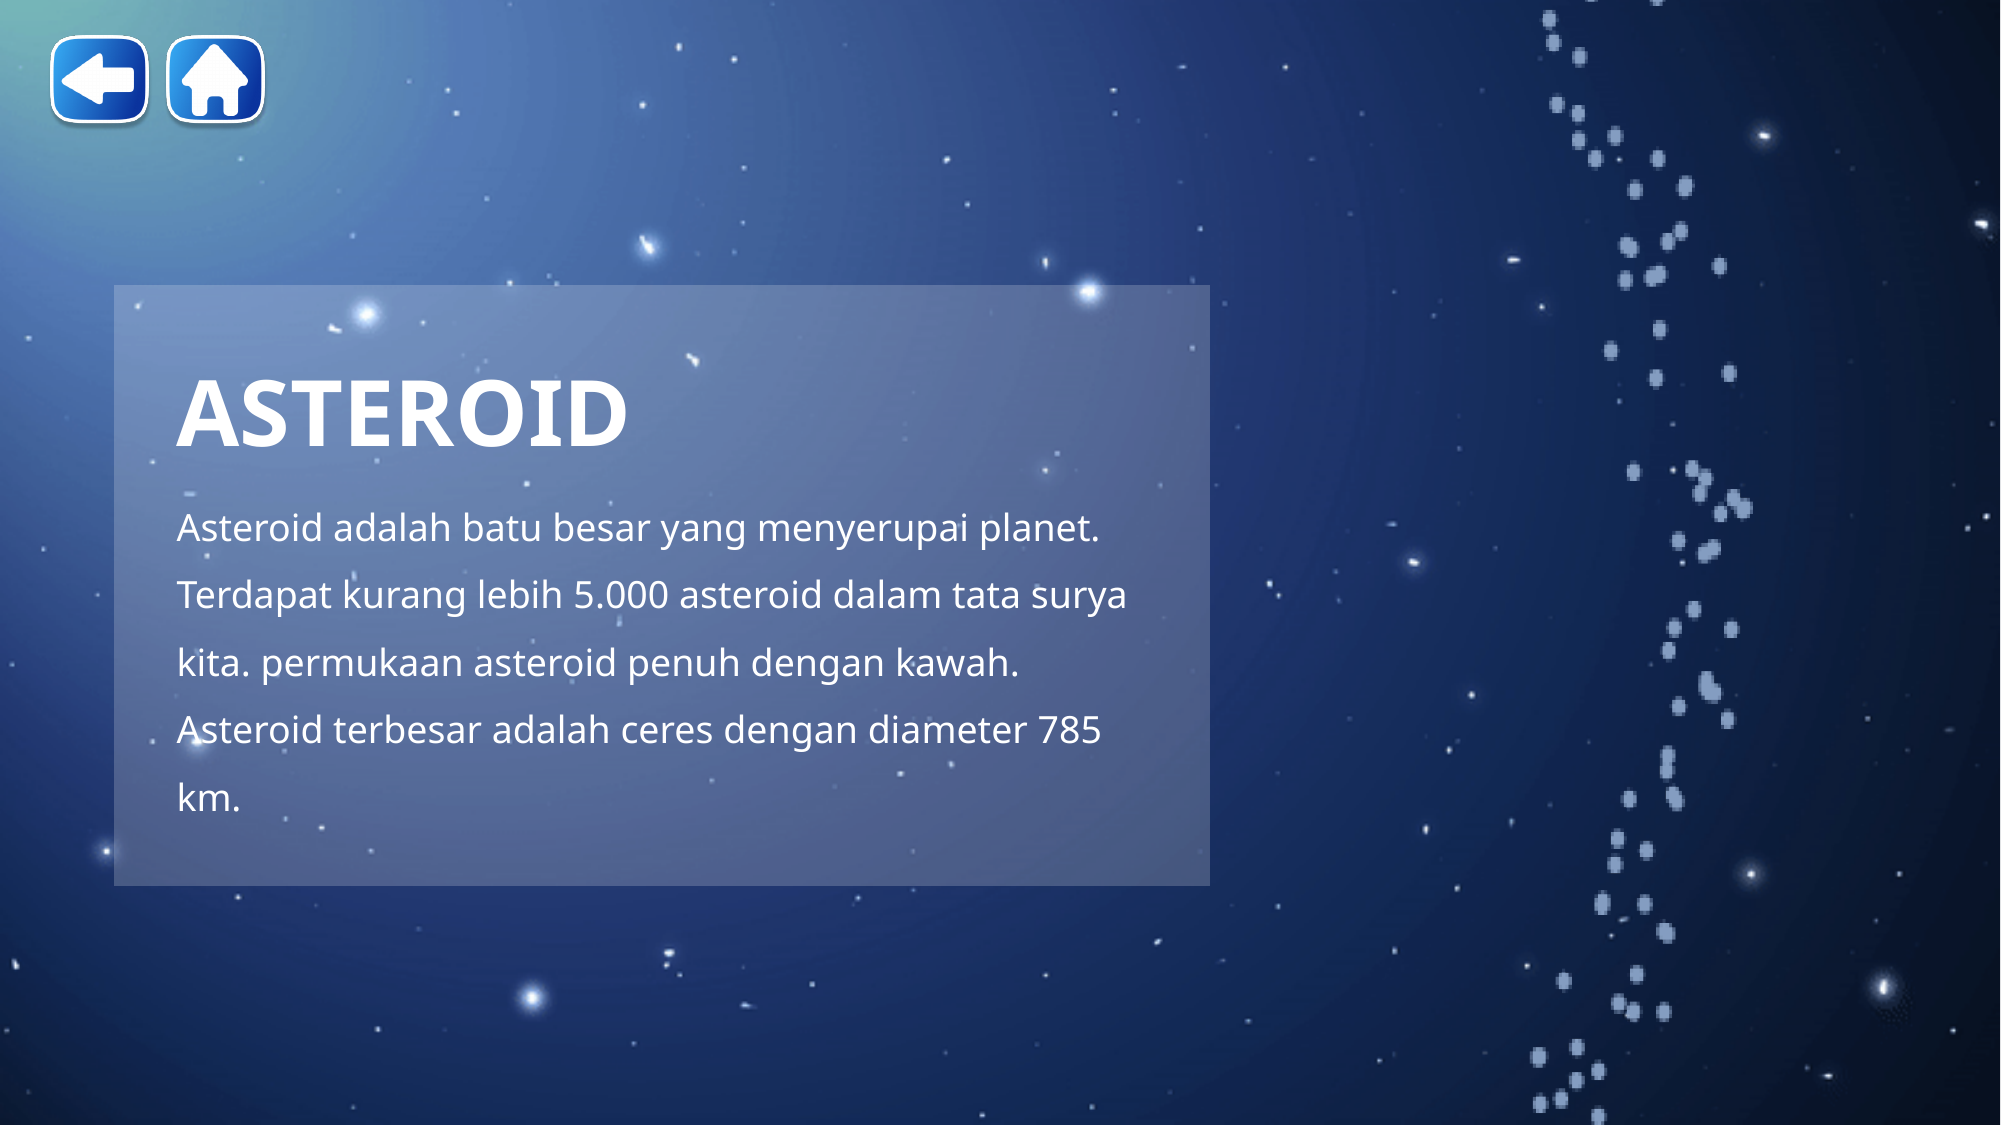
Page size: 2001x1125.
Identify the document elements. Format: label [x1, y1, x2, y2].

text_box [161, 347, 399, 824]
picture [0, 0, 2001, 1125]
